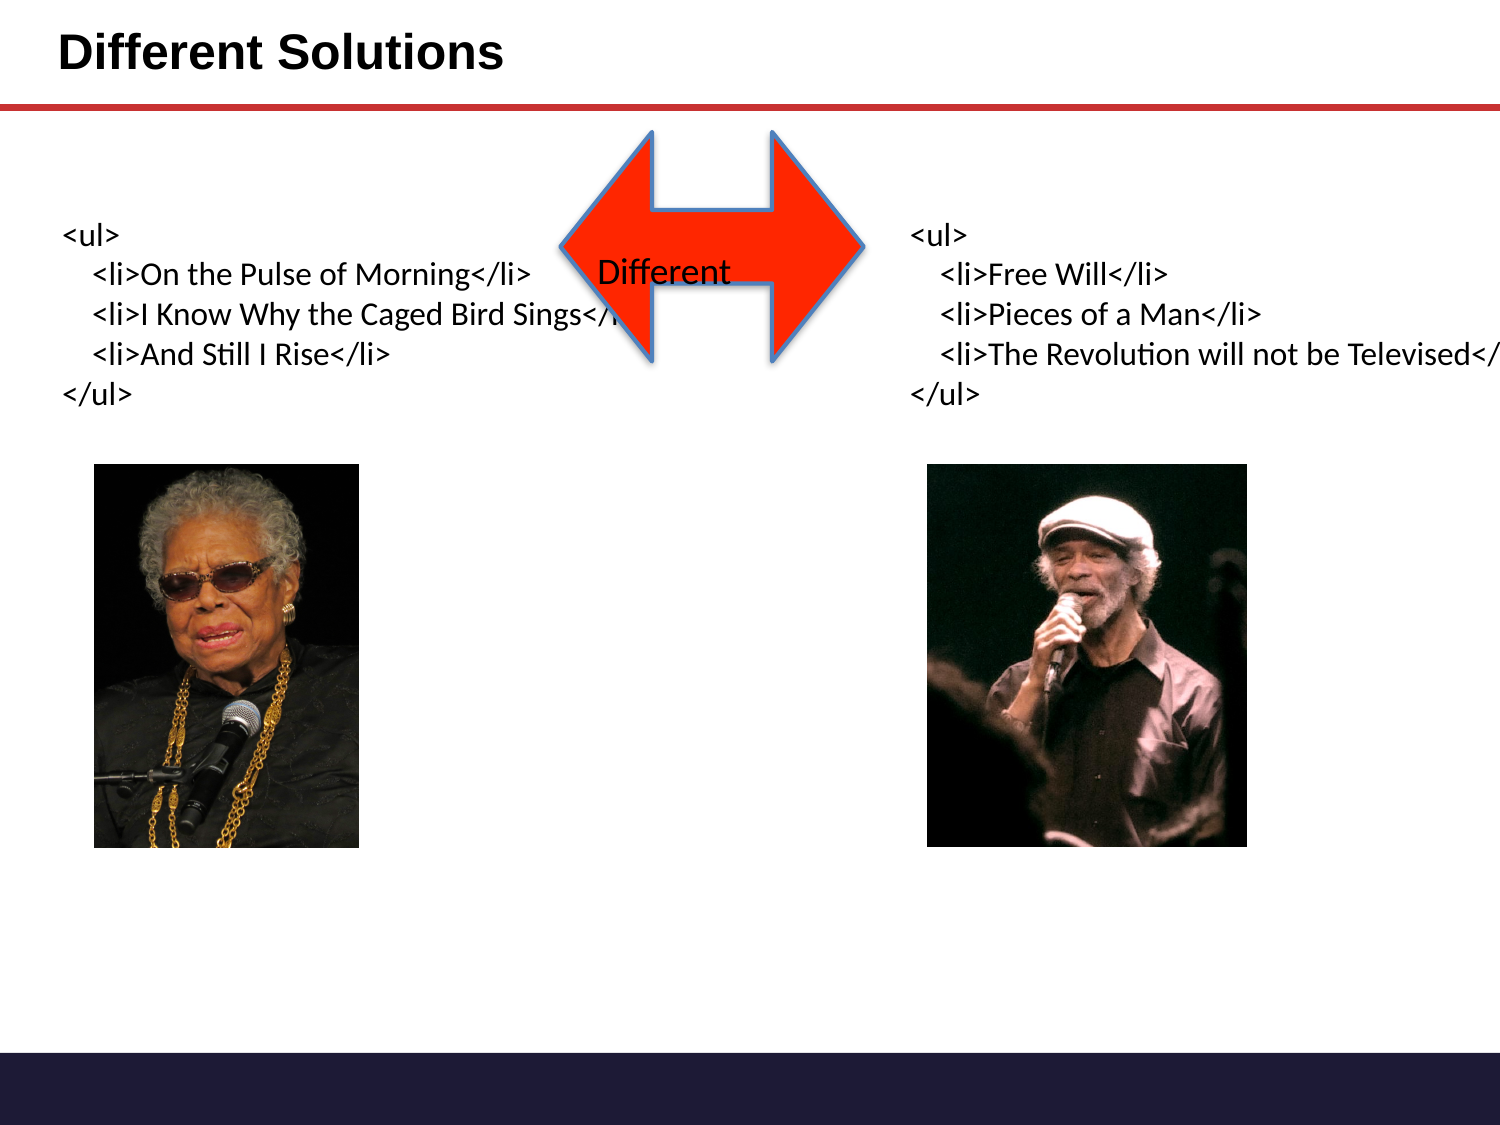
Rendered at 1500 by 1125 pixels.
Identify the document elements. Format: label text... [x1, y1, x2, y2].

title Different Solutions [49, 0, 948, 108]
picture [94, 463, 360, 849]
text_box <ul> <li>Free Will</li> <li>Pieces of a Man</li> <li>The Revolution will not be Televised</li> </ul> [902, 205, 1500, 420]
text_box <ul> <li>On the Pulse of Morning</li> <li>I Know Why the Caged Bird Sings</li> <li>And Still I Rise</li> </ul> [54, 205, 652, 420]
picture [927, 463, 1247, 847]
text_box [560, 131, 865, 362]
